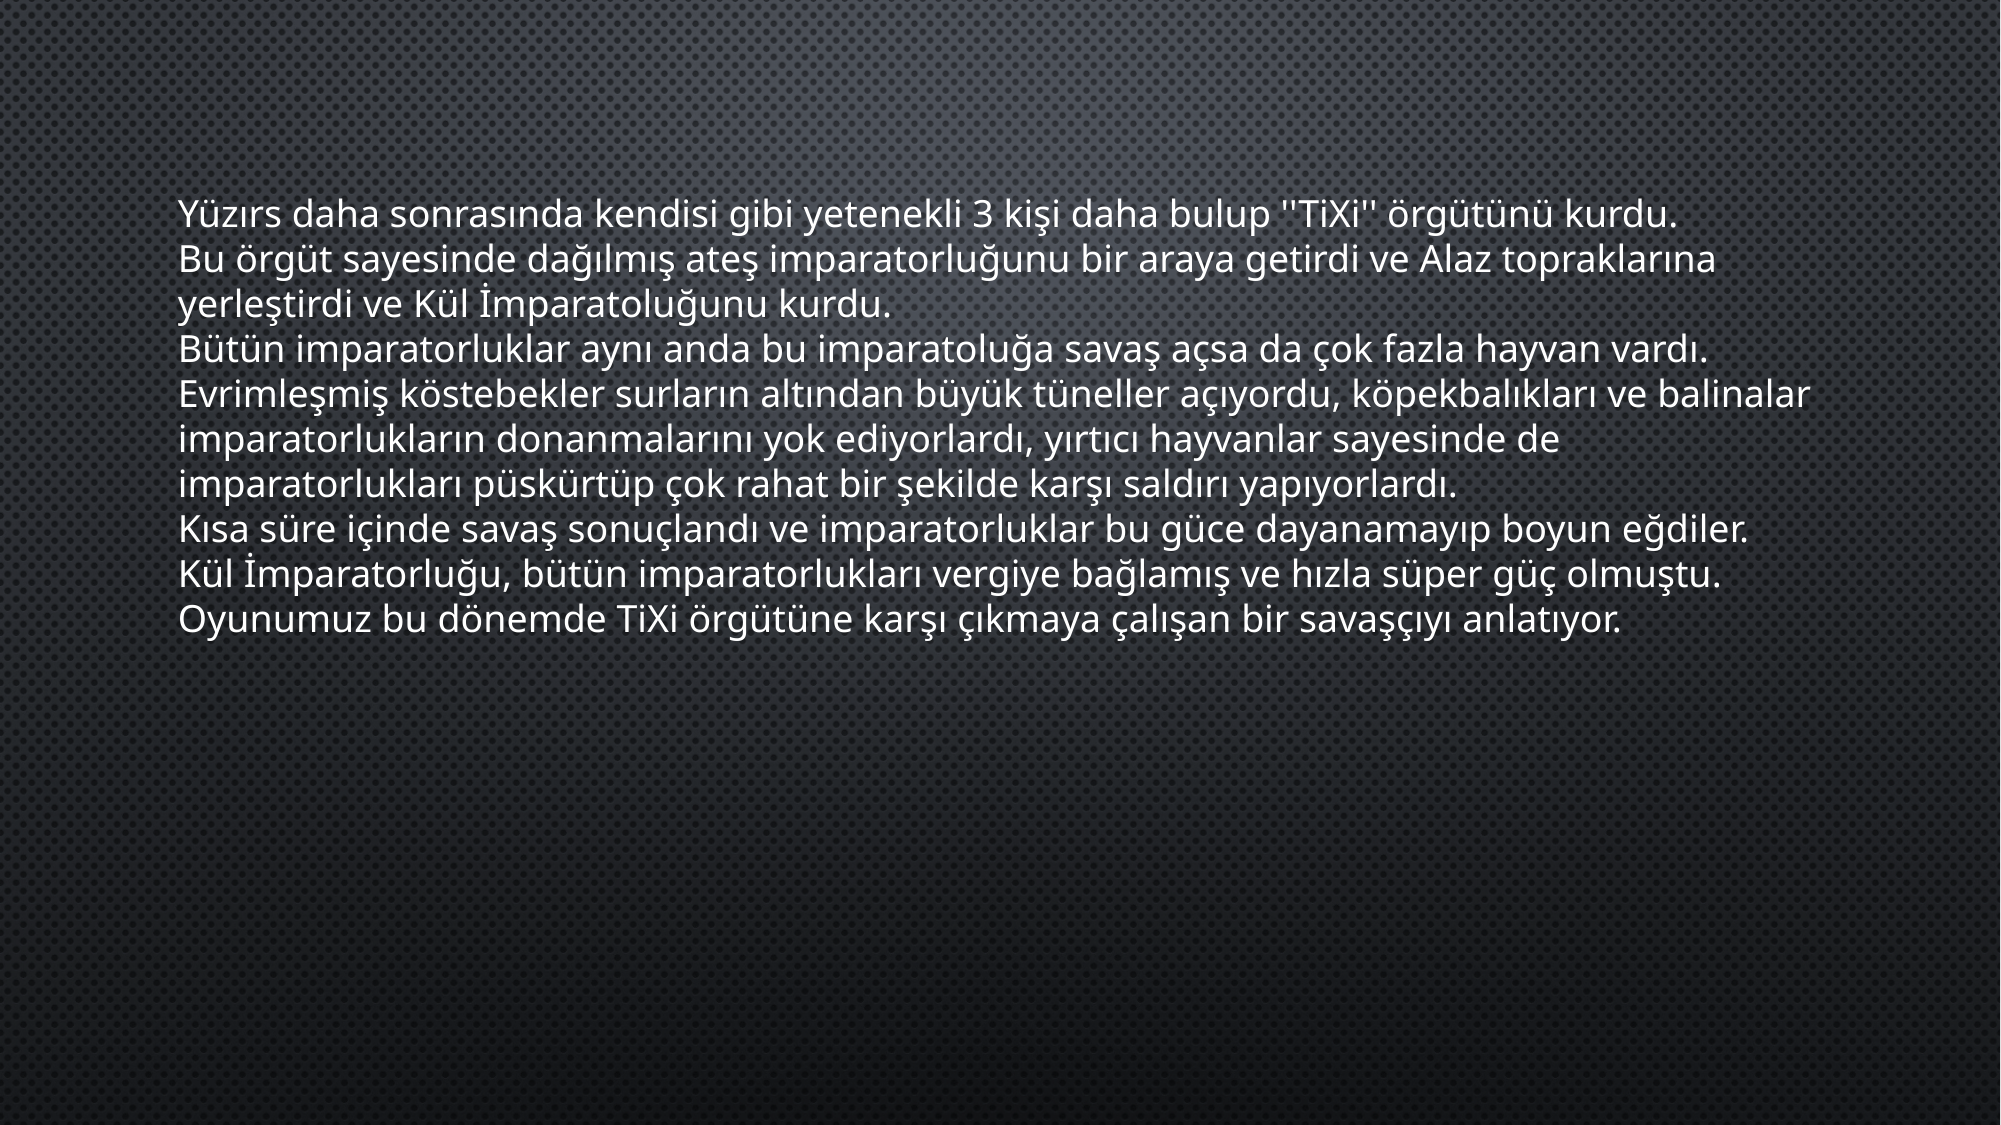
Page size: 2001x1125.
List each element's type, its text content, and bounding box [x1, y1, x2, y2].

text_box Yüzırs daha sonrasında kendisi gibi yetenekli 3 kişi daha bulup ''TiXi'' örgütünü kurdu. Bu örgüt sayesinde dağılmış ateş imparatorluğunu bir araya getirdi ve Alaz topraklarına yerleştirdi ve Kül İmparatoluğunu kurdu. Bütün imparatorluklar aynı anda bu imparatoluğa savaş açsa da çok fazla hayvan vardı. Evrimleşmiş köstebekler surların altından büyük tüneller açıyordu, köpekbalıkları ve balinalar imparatorlukların donanmalarını yok ediyorlardı, yırtıcı hayvanlar sayesinde de imparatorlukları püskürtüp çok rahat bir şekilde karşı saldırı yapıyorlardı. Kısa süre içinde savaş sonuçlandı ve imparatorluklar bu güce dayanamayıp boyun eğdiler. Kül İmparatorluğu, bütün imparatorlukları vergiye bağlamış ve hızla süper güç olmuştu. Oyunumuz bu dönemde TiXi örgütüne karşı çıkmaya çalışan bir savaşçıyı anlatıyor. [162, 182, 1838, 648]
